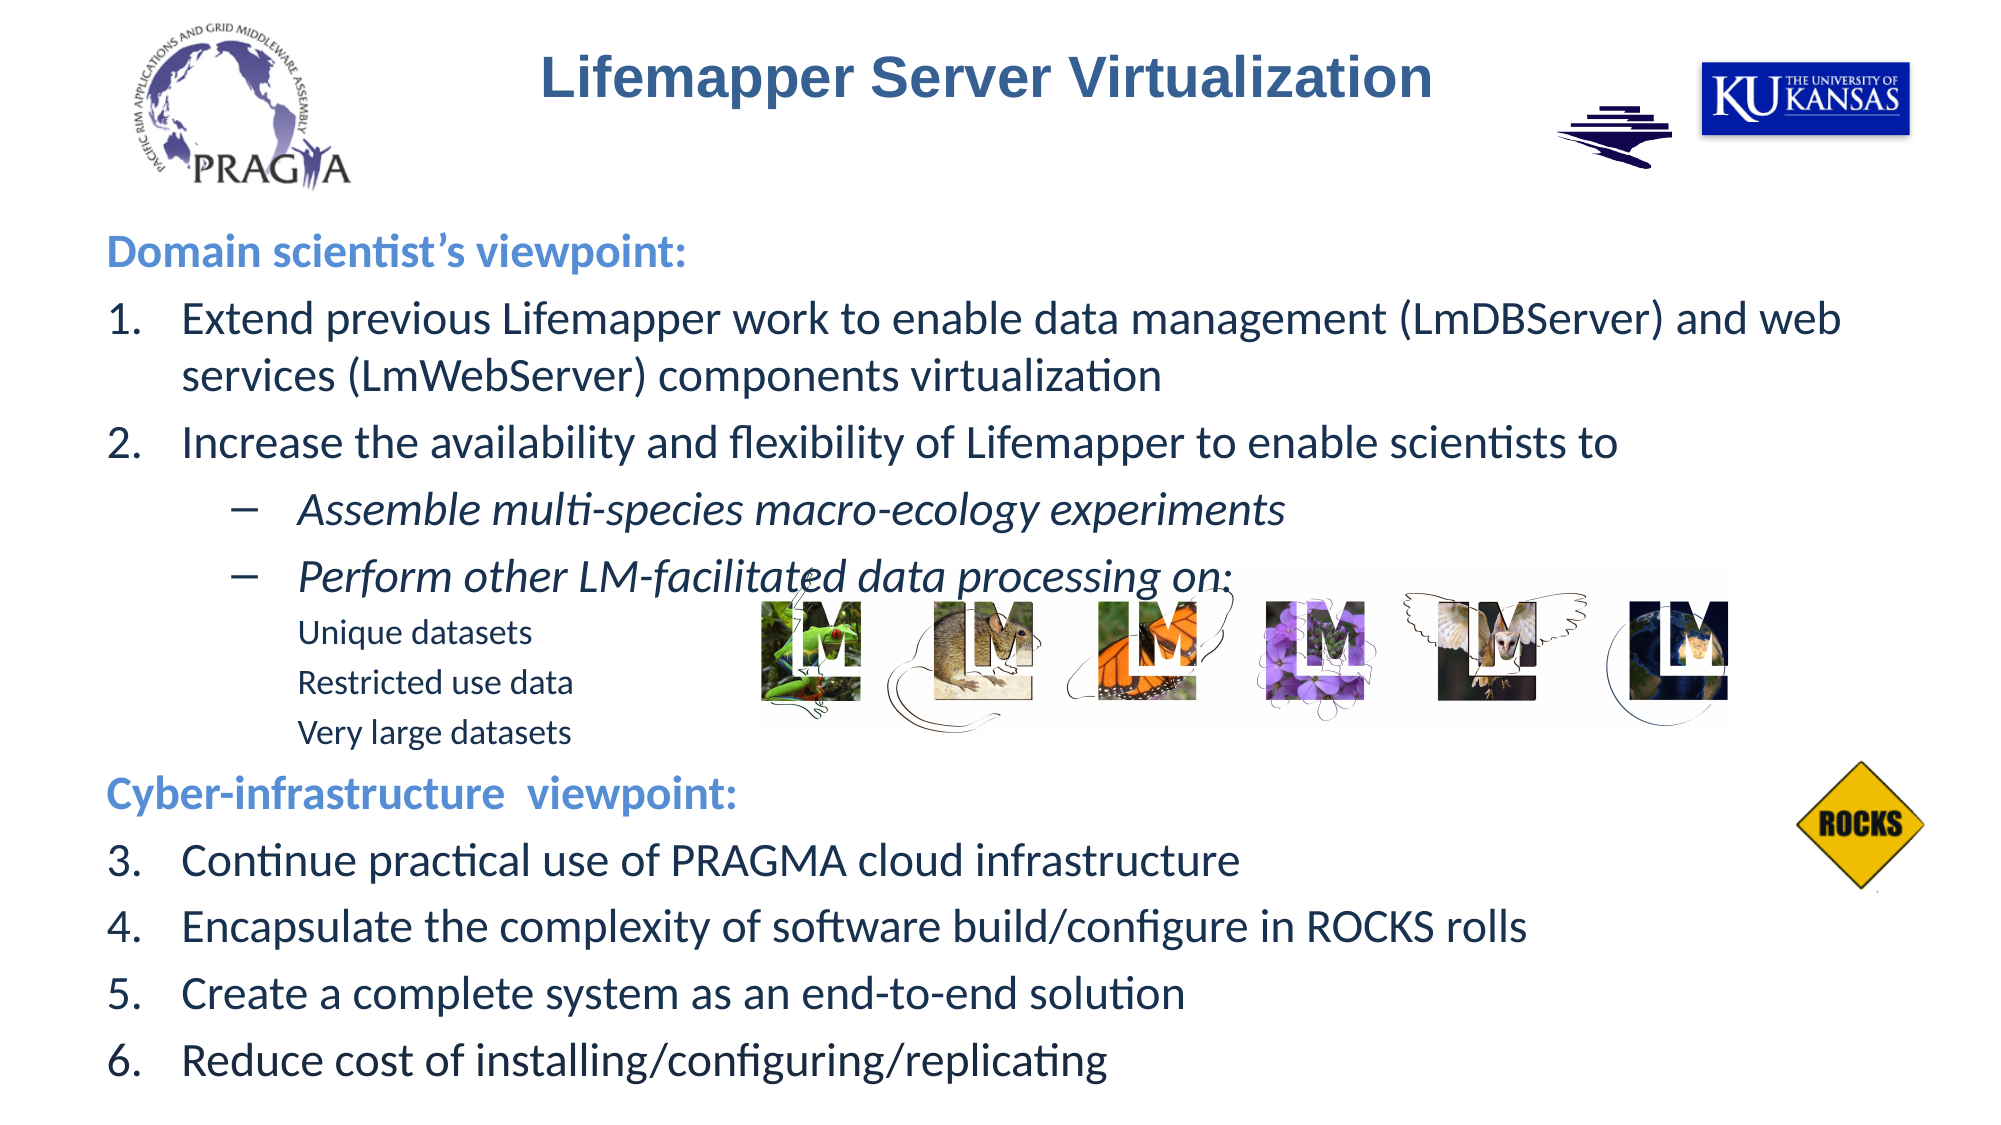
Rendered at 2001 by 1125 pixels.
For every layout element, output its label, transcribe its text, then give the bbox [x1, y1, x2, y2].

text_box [1701, 62, 1910, 136]
picture [1556, 105, 1672, 169]
picture [128, 18, 355, 194]
title Lifemapper Server Virtualization [95, 15, 1896, 204]
list Domain scientist’s viewpoint: Extend previous Lifemapper work to enable data management (LmDBServer) and web services (LmWebServer) components virtualization Increase the availability and flexibility of Lifemapper to enable scientists to Assemble multi-species macro-ecology experiments Perform other LM-facilitated data processing on: Unique datasets Restricted use data Very large datasets Cyber-infrastructure viewpoint: Continue practical use of PRAGMA cloud infrastructure Encapsulate the complexity of software build/configure in ROCKS rolls Create a complete system as an end-to-end solution Reduce cost of installing/configuring/replicating [91, 212, 1892, 1103]
picture [1791, 755, 1932, 896]
picture [757, 566, 1730, 734]
